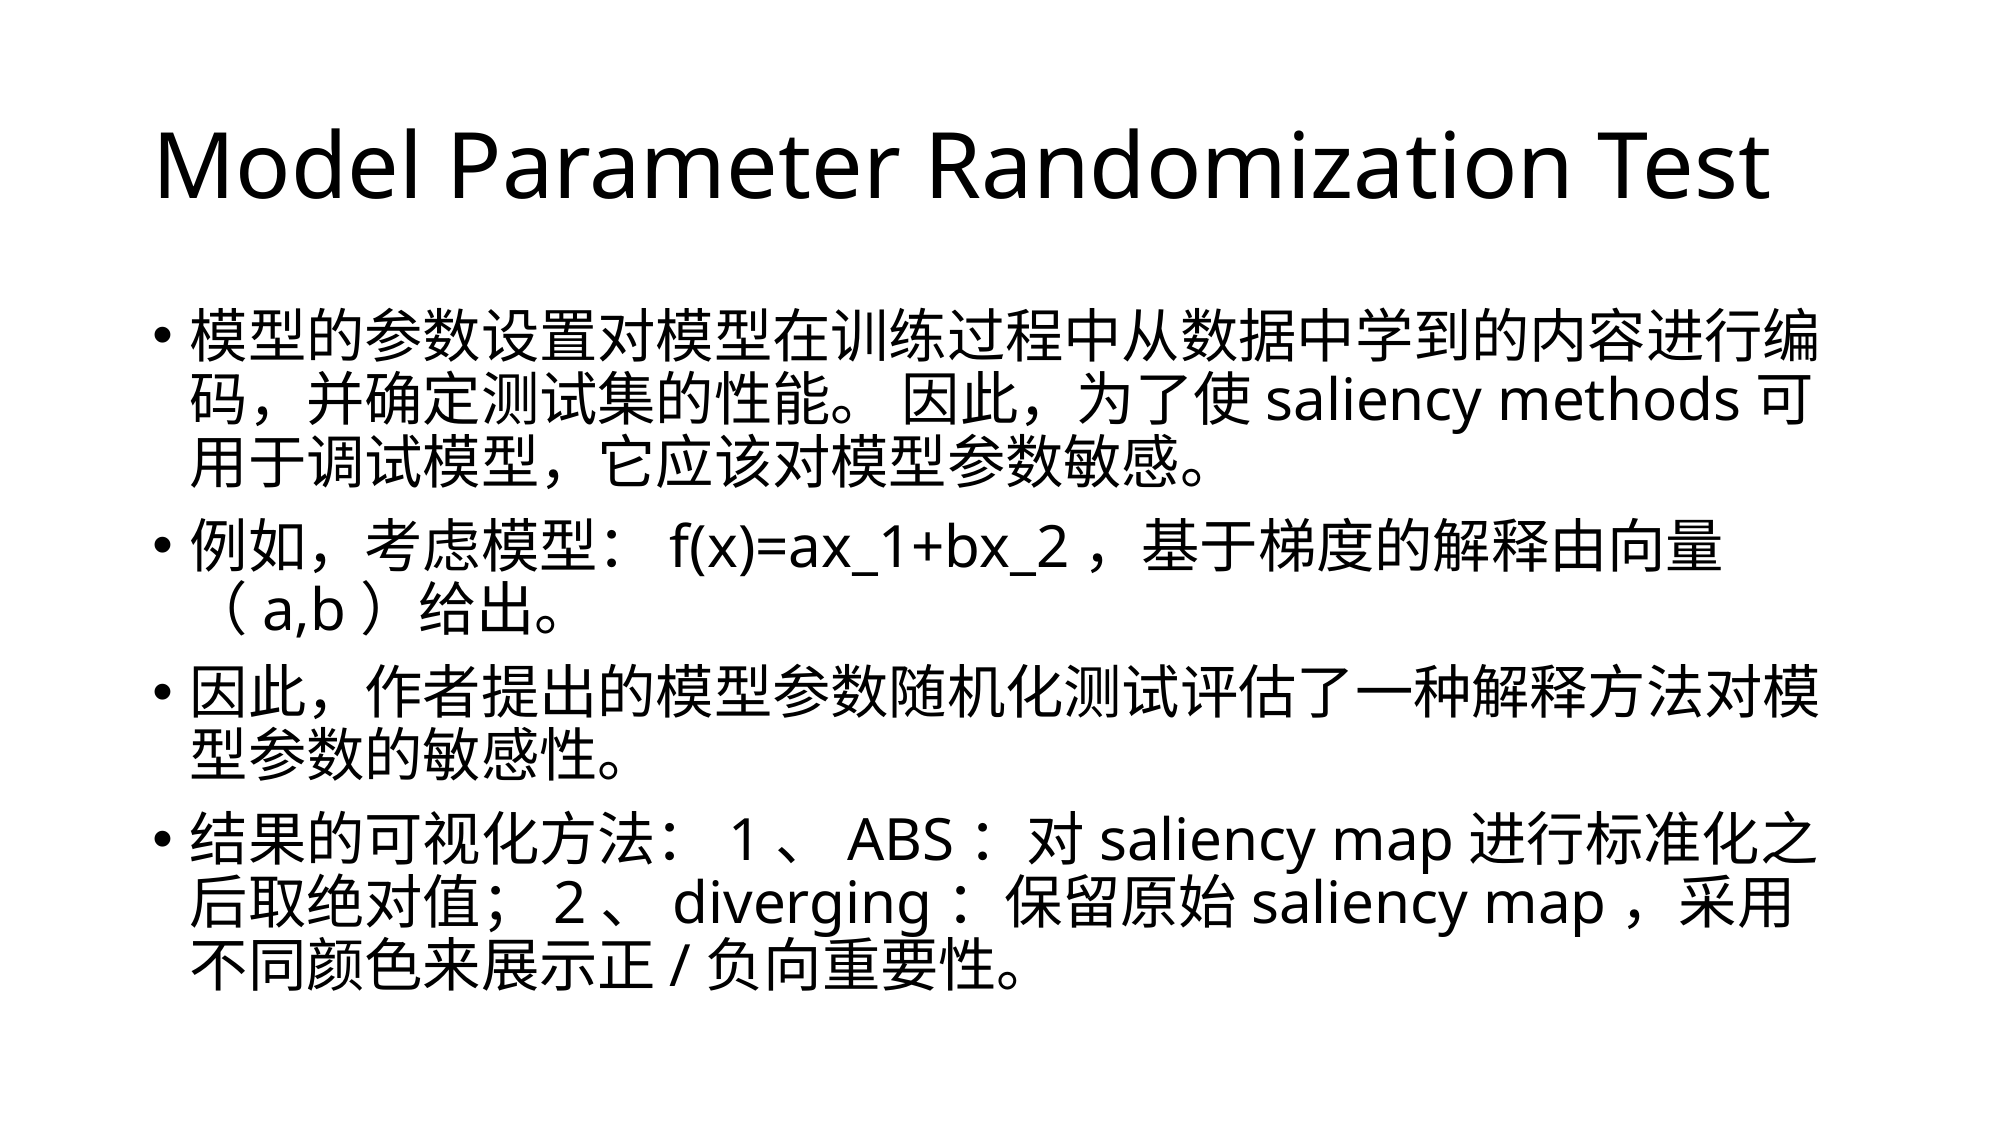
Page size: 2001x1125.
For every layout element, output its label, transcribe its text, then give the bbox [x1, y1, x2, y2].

list 模型的参数设置对模型在训练过程中从数据中学到的内容进行编码，并确定测试集的性能。 因此，为了使saliency methods可用于调试模型，它应该对模型参数敏感。 例如，考虑模型：f(x)=ax_1+bx_2，基于梯度的解释由向量（a,b）给出。 因此，作者提出的模型参数随机化测试评估了一种解释方法对模型参数的敏感性。 结果的可视化方法：1、ABS：对saliency map进行标准化之后取绝对值；2、diverging：保留原始saliency map，采用不同颜色来展示正/负向重要性。 [137, 299, 1863, 1014]
title Model Parameter Randomization Test [137, 59, 1863, 278]
